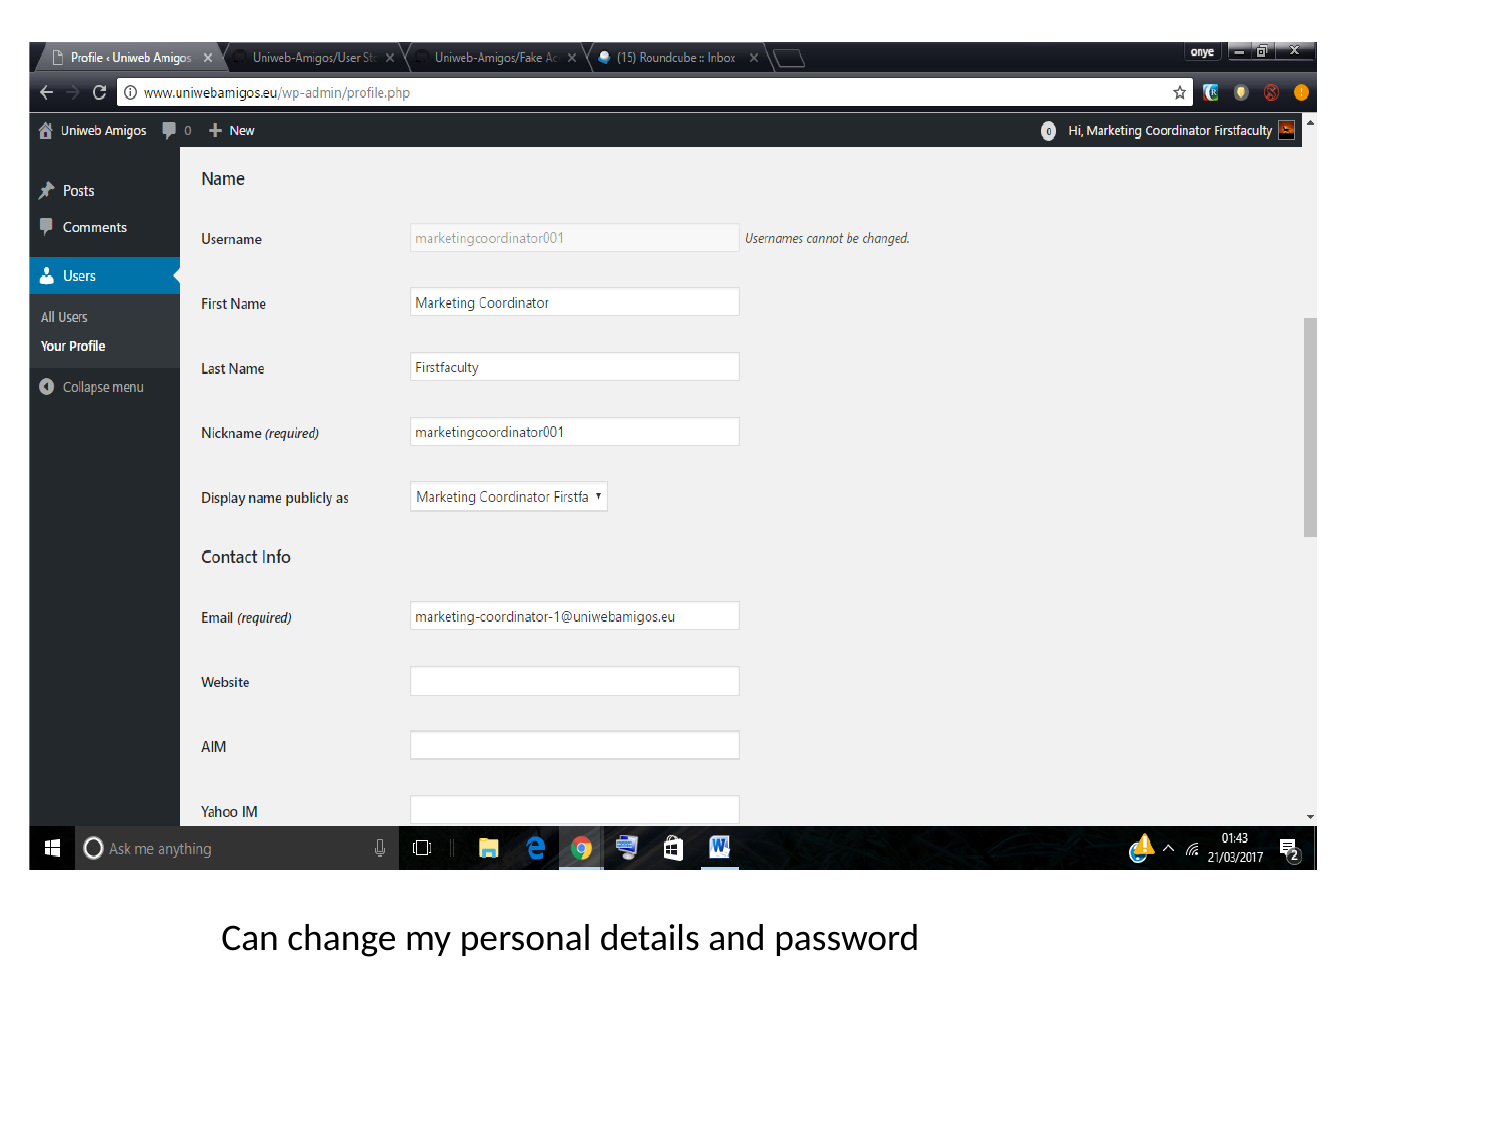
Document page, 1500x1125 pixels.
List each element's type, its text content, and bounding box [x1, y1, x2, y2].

picture [41, 276, 53, 284]
text_box Can change my personal details and password [206, 905, 957, 965]
picture [29, 42, 1318, 870]
